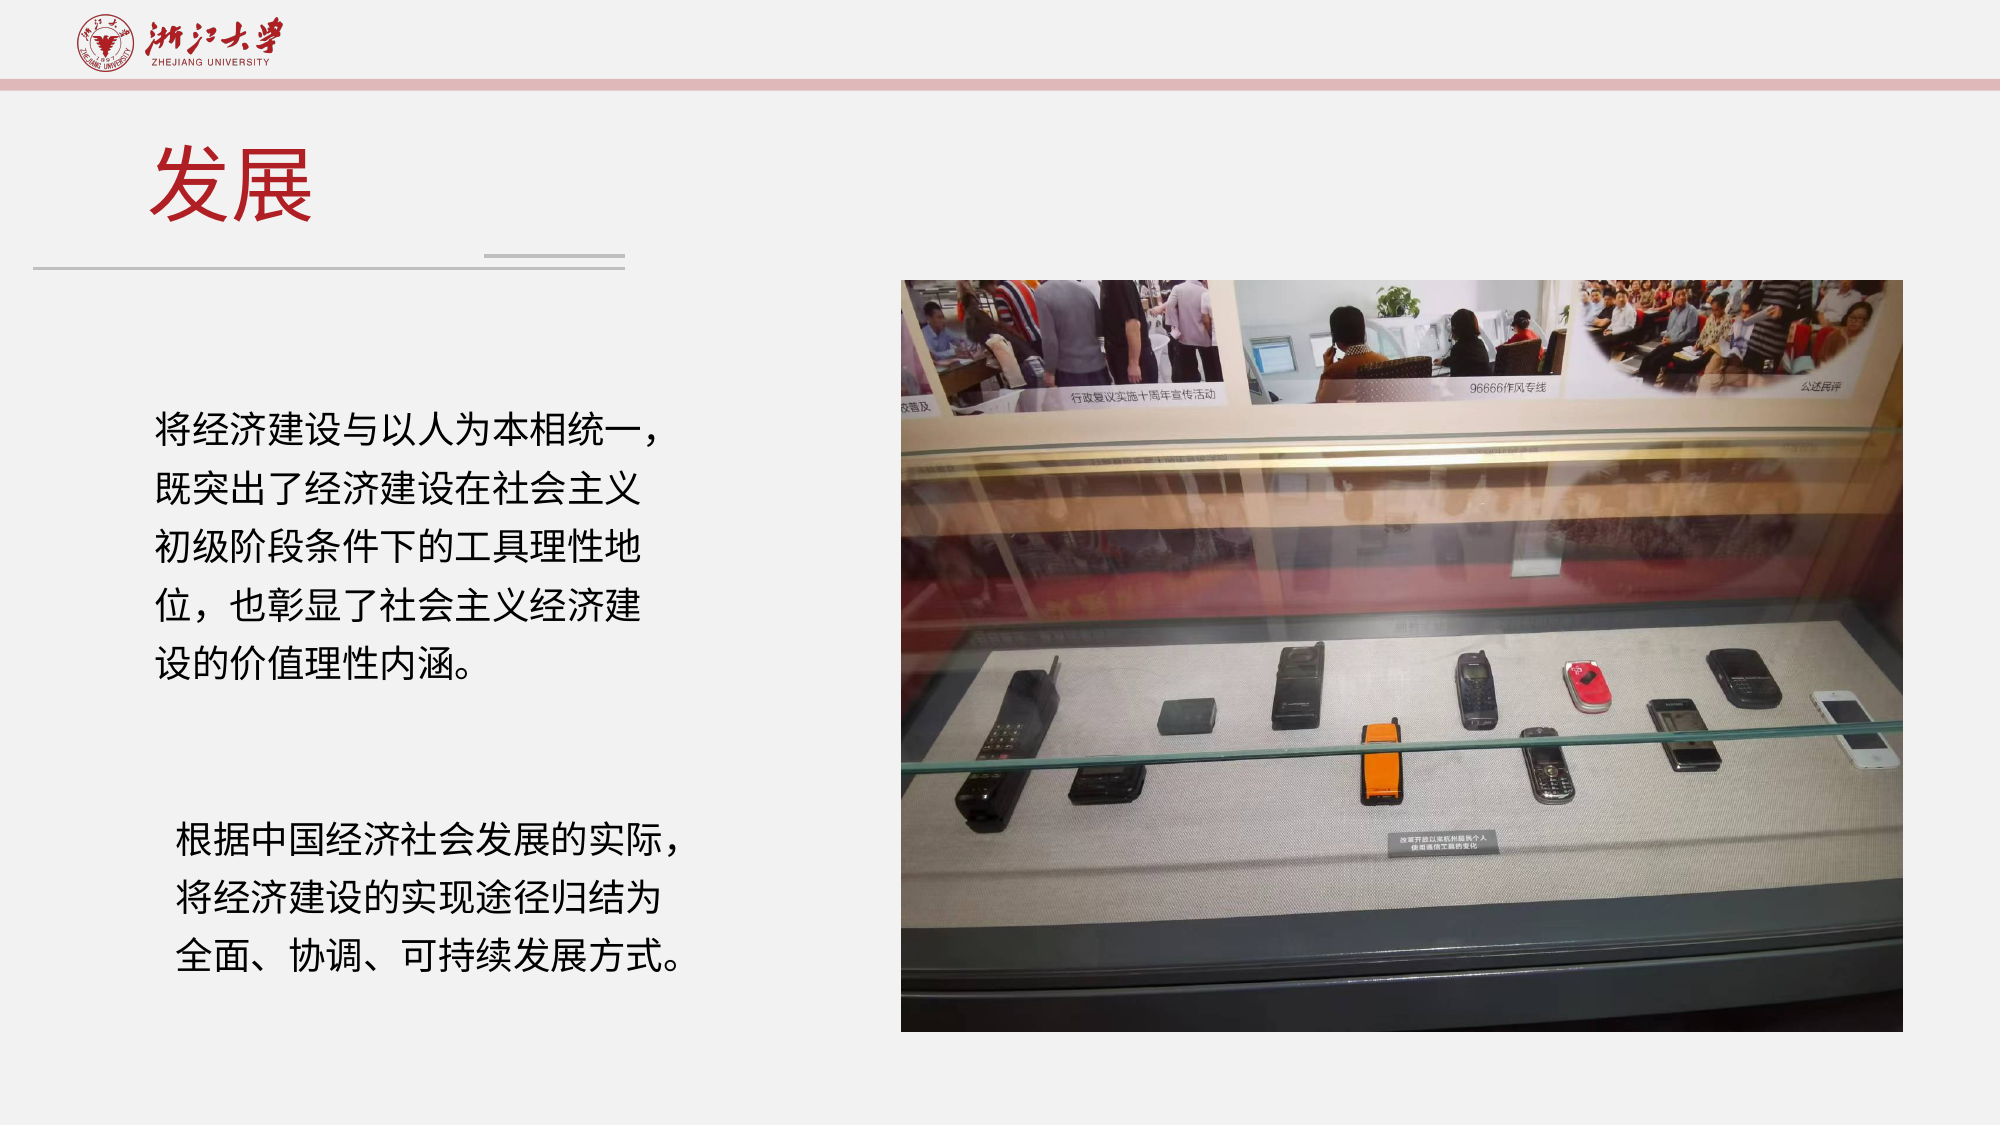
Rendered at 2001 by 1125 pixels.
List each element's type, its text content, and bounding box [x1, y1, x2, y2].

text_box 将经济建设与以人为本相统一，既突出了经济建设在社会主义初级阶段条件下的工具理性地位，也彰显了社会主义经济建设的价值理性内涵。 根据中国经济社会发展的实际，将经济建设的实现途径归结为全面、协调、可持续发展方式。 [140, 385, 678, 985]
picture [77, 14, 283, 72]
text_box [33, 125, 698, 269]
text_box [0, 78, 2000, 92]
picture [901, 280, 1903, 1032]
